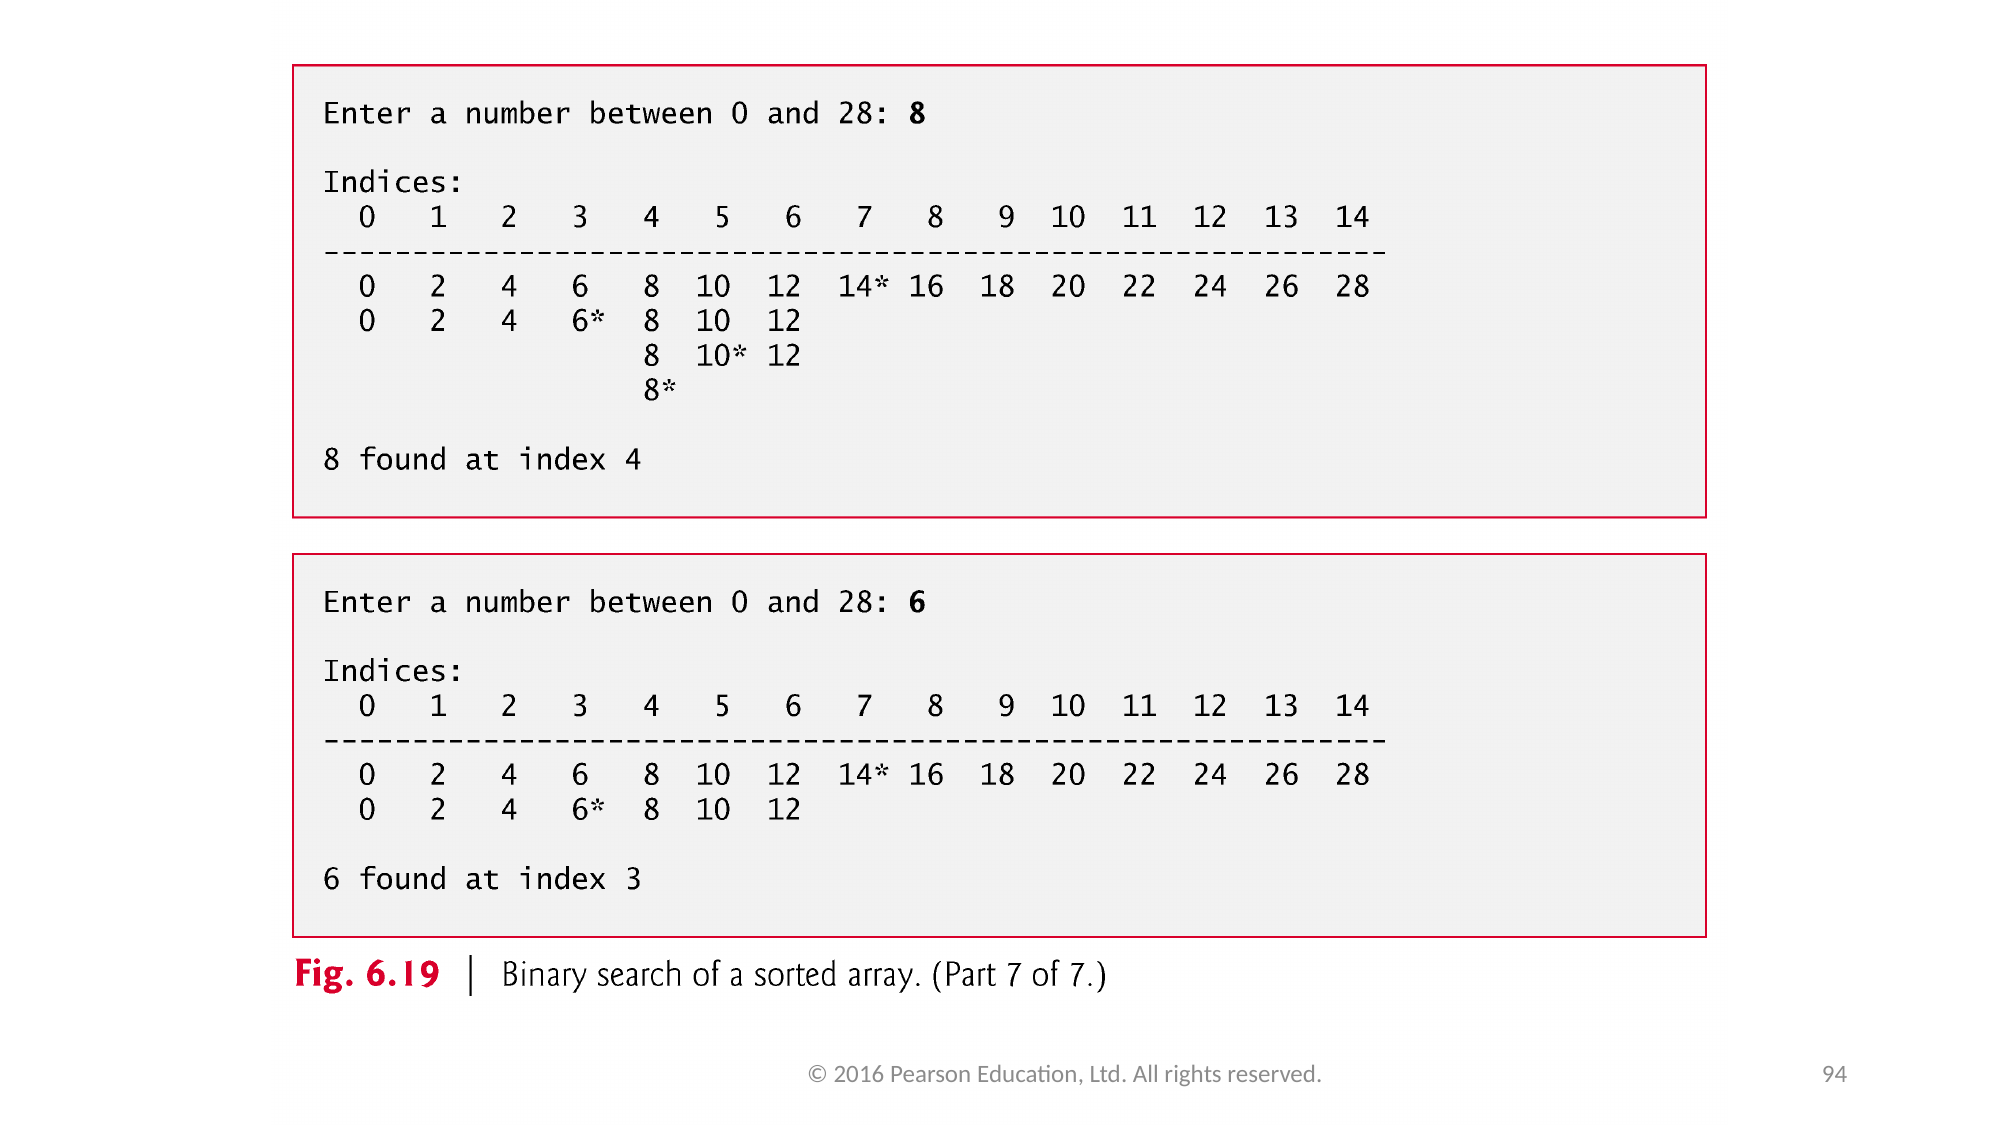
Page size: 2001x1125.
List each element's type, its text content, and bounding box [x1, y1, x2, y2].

slide_number 94 [1728, 1042, 1863, 1103]
picture [271, 0, 1728, 1125]
